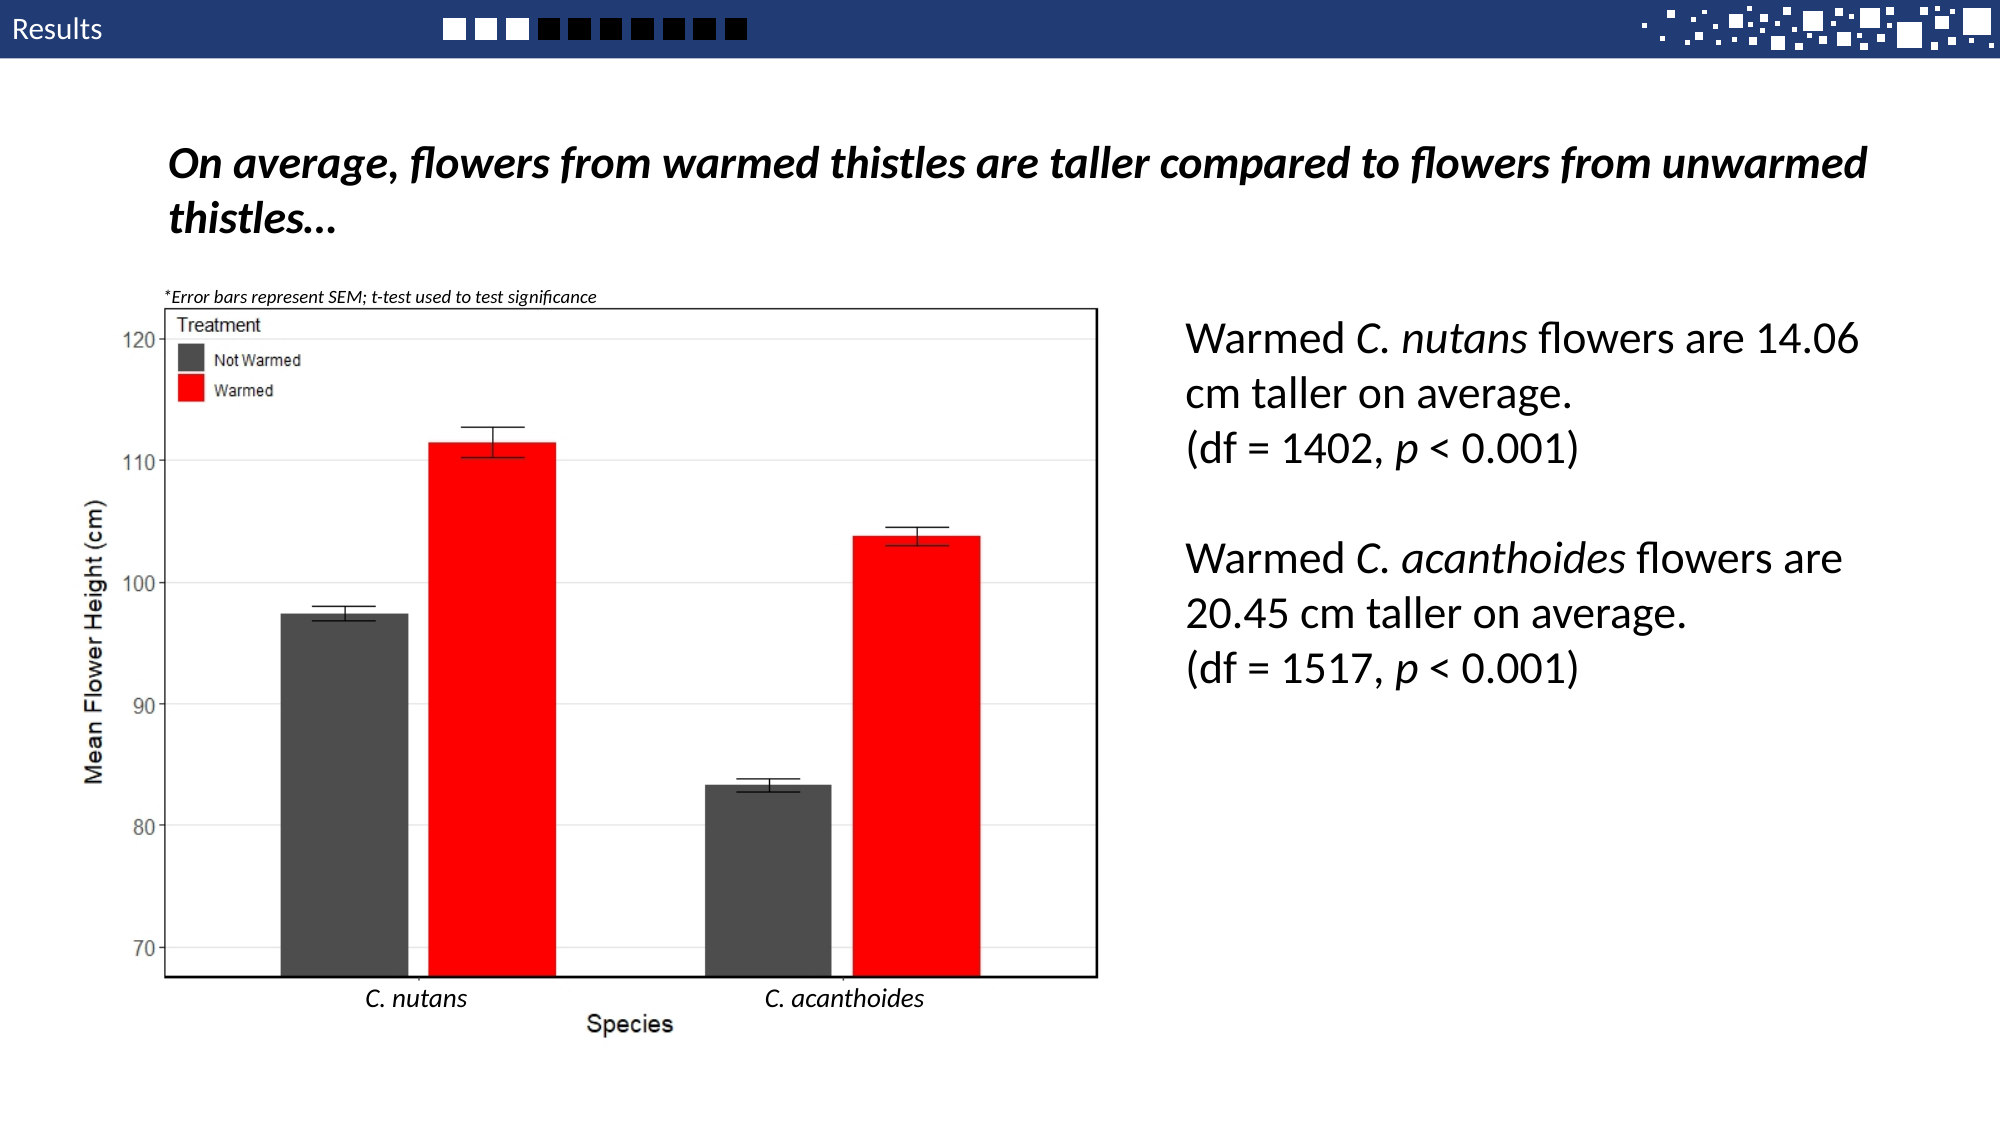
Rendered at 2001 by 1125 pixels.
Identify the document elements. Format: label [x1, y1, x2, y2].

text_box [0, 0, 2000, 59]
picture [73, 299, 1107, 1047]
text_box [147, 277, 671, 299]
text_box [153, 125, 1921, 251]
text_box [1170, 300, 1897, 700]
